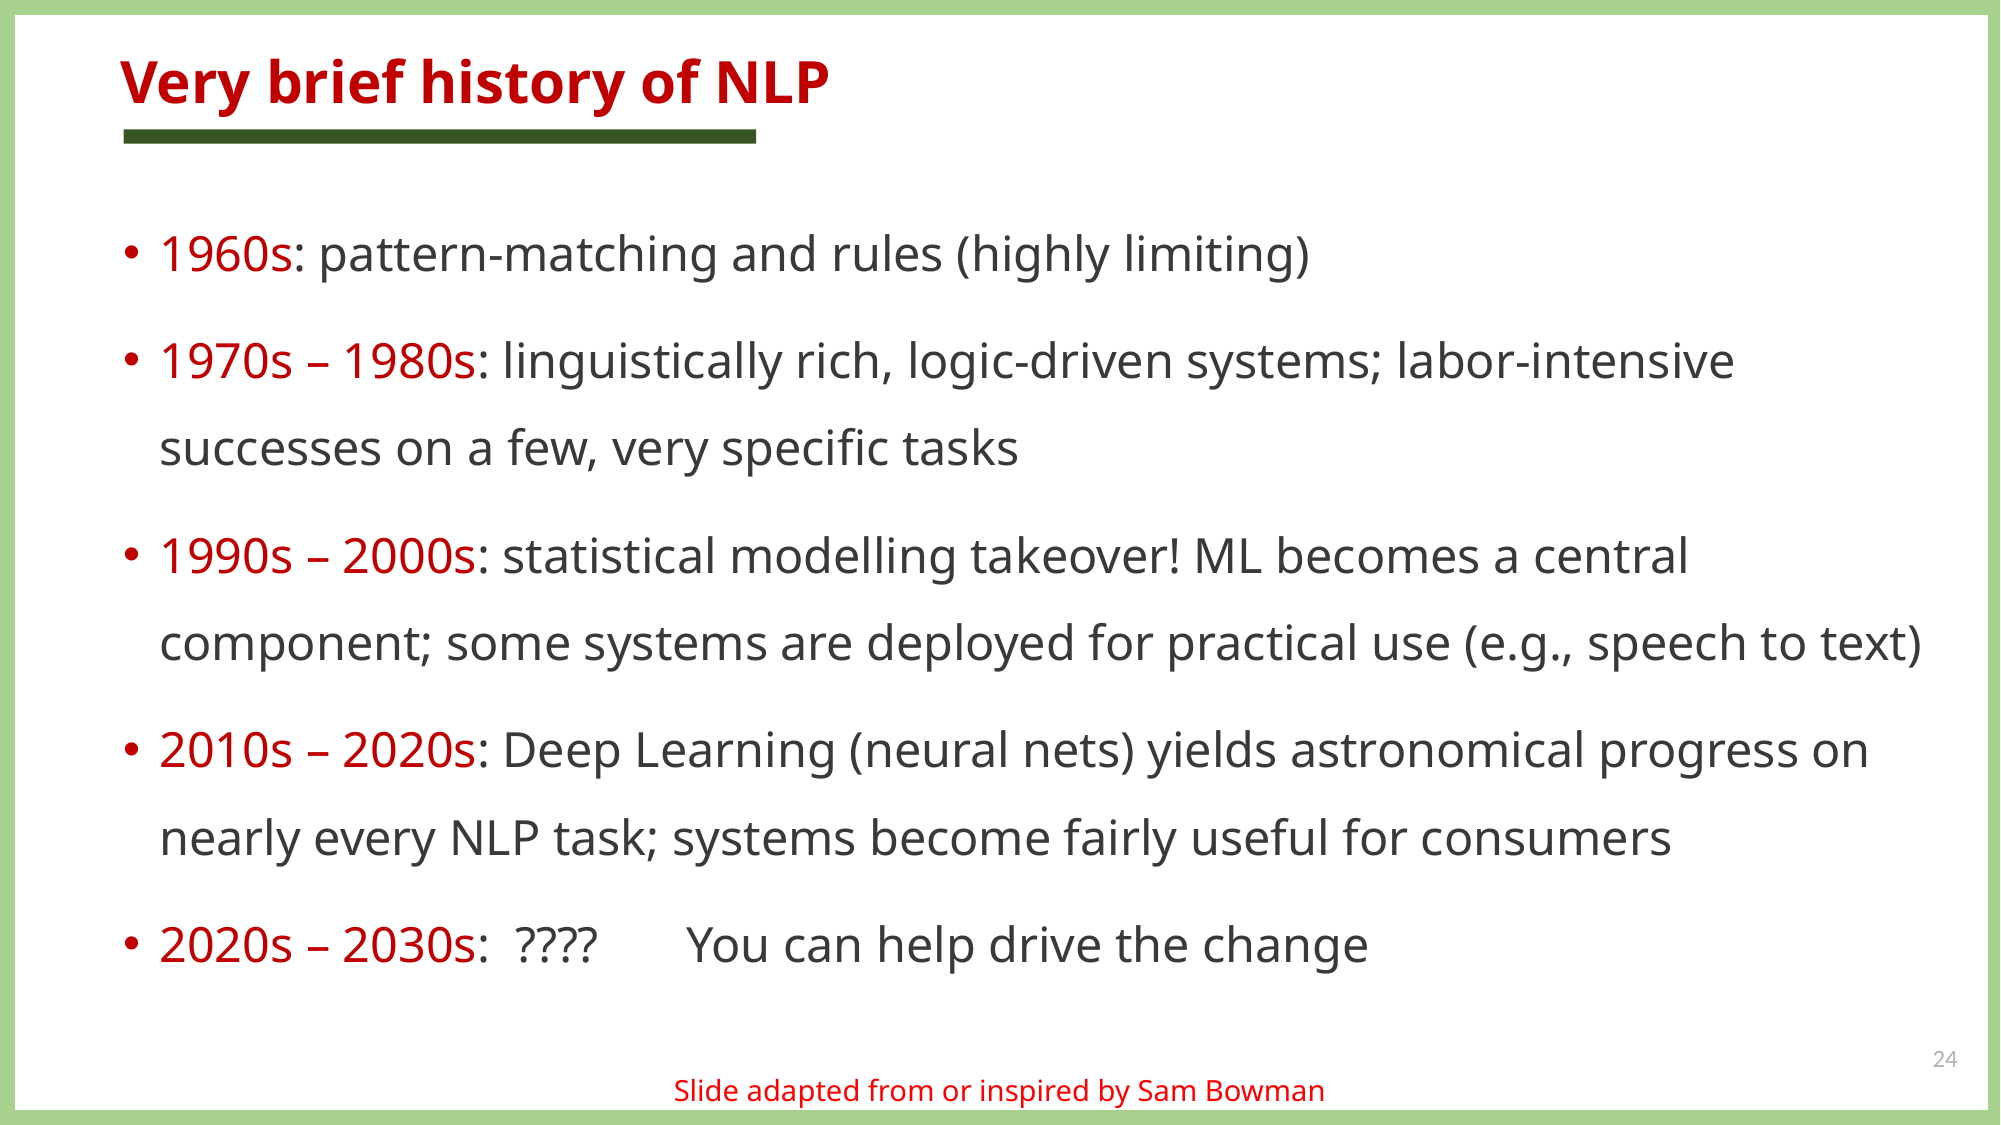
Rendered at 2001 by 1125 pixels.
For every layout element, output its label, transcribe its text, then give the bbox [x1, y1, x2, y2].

text_box Slide adapted from or inspired by Sam Bowman [228, 1057, 1771, 1118]
text_box 1960s: pattern-matching and rules (highly limiting) 1970s – 1980s: linguistically rich, logic-driven systems; labor-intensive successes on a few, very specific tasks 1990s – 2000s: statistical modelling takeover! ML becomes a central component; some systems are deployed for practical use (e.g., speech to text) 2010s – 2020s: Deep Learning (neural nets) yields astronomical progress on nearly every NLP task; systems become fairly useful for consumers 2020s – 2030s: ???? You can help drive the change [108, 186, 1962, 1043]
text_box [123, 128, 757, 145]
slide_number 24 [1522, 1027, 1973, 1088]
title Very brief history of NLP [105, 45, 1000, 169]
